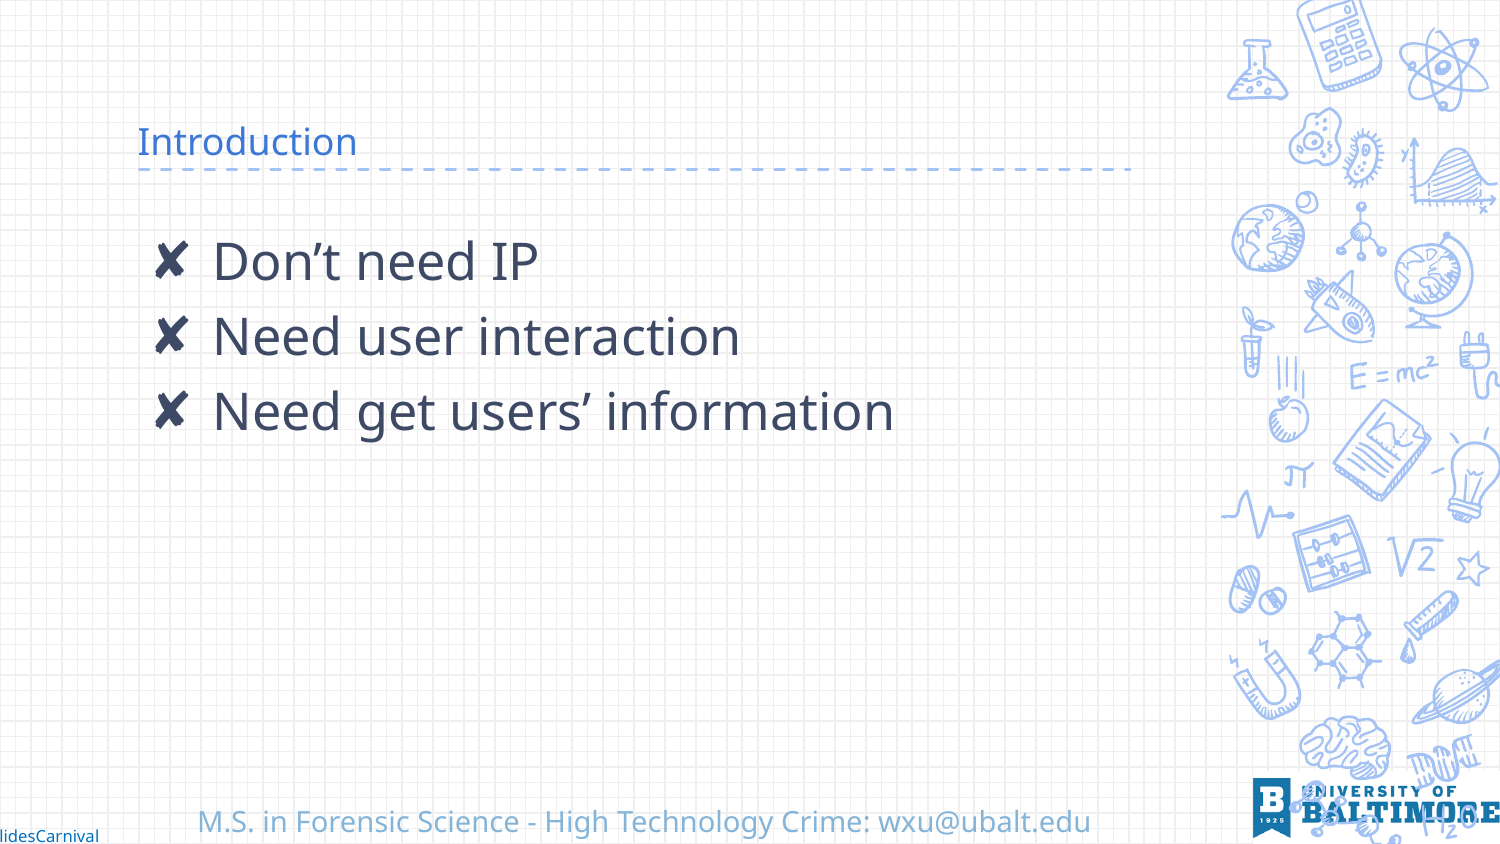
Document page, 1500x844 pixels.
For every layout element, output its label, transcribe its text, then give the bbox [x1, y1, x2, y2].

title Introduction [122, 36, 1130, 178]
picture [1327, 813, 1336, 822]
picture [1316, 786, 1321, 797]
picture [1253, 771, 1500, 844]
list Don’t need IP Need user interaction Need get users’ information [122, 213, 1130, 806]
picture [1365, 817, 1376, 833]
